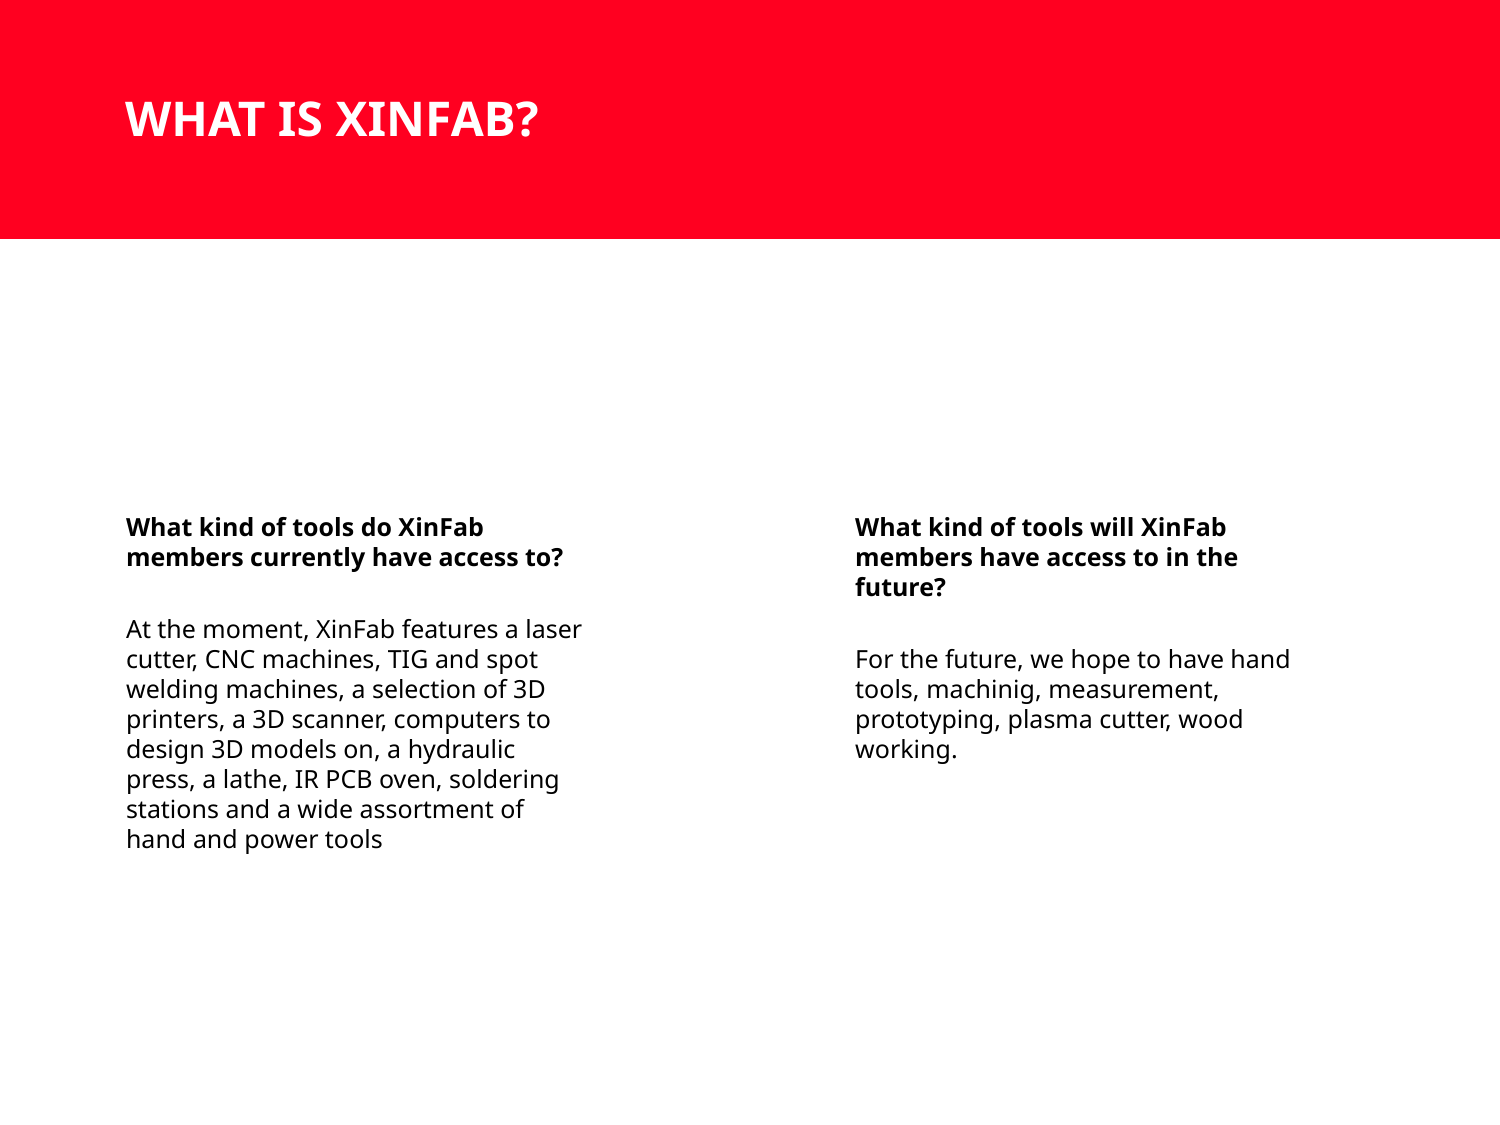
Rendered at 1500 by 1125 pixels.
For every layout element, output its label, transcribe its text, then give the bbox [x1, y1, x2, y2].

text_box What kind of tools do XinFab members currently have access to? At the moment, XinFab features a laser cutter, CNC machines, TIG and spot welding machines, a selection of 3D printers, a 3D scanner, computers to design 3D models on, a hydraulic press, a lathe, IR PCB oven, soldering stations and a wide assortment of hand and power tools [125, 511, 588, 854]
text_box WHAT IS XINFAB? [124, 88, 1400, 147]
text_box What kind of tools will XinFab members have access to in the future? For the future, we hope to have hand tools, machinig, measurement, prototyping, plasma cutter, wood working. [855, 511, 1317, 764]
text_box [0, 0, 1500, 239]
